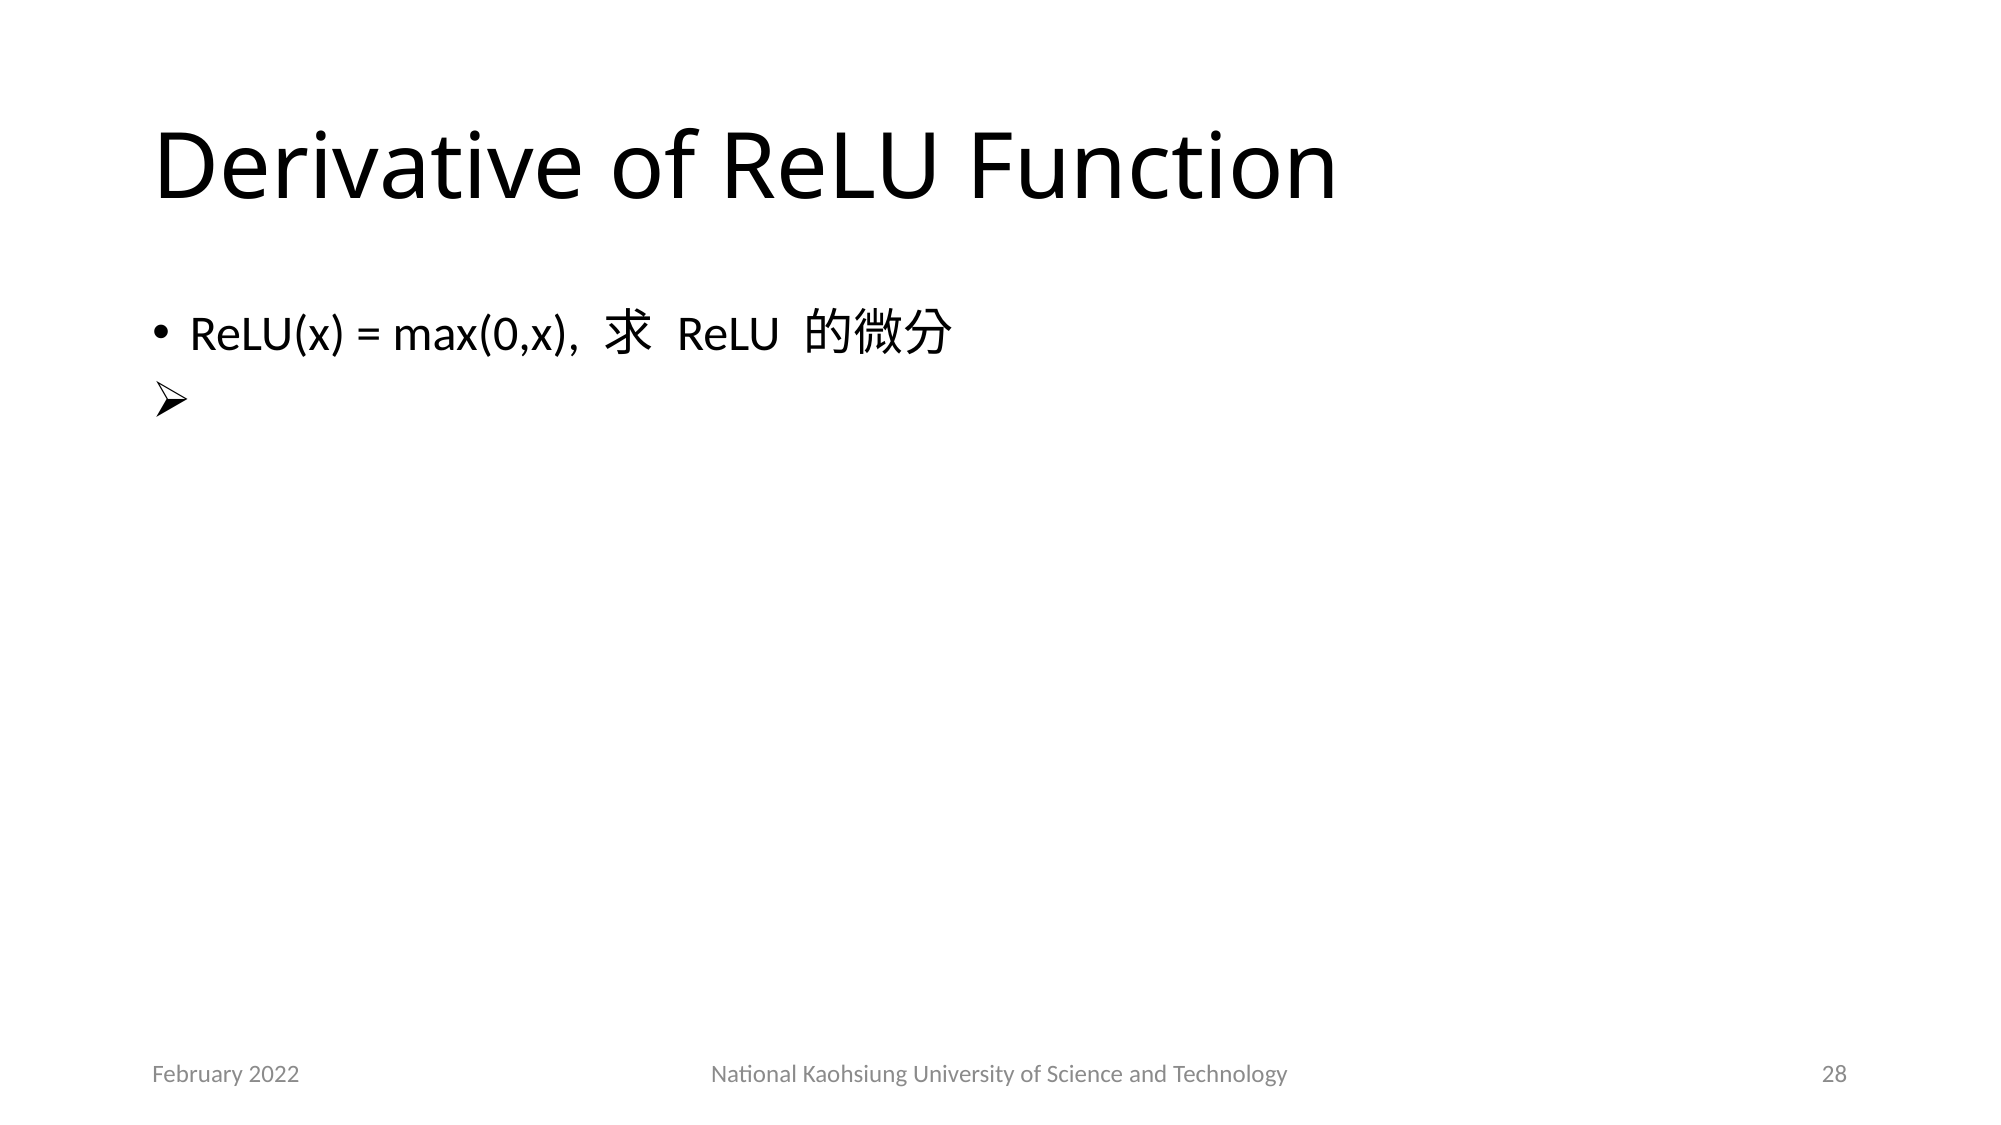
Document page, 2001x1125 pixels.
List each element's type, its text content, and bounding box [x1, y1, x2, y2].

slide_number 28 [1412, 1042, 1863, 1103]
footer National Kaohsiung University of Science and Technology [662, 1042, 1338, 1103]
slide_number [137, 1042, 588, 1103]
title Derivative of ReLU Function [137, 59, 1863, 278]
